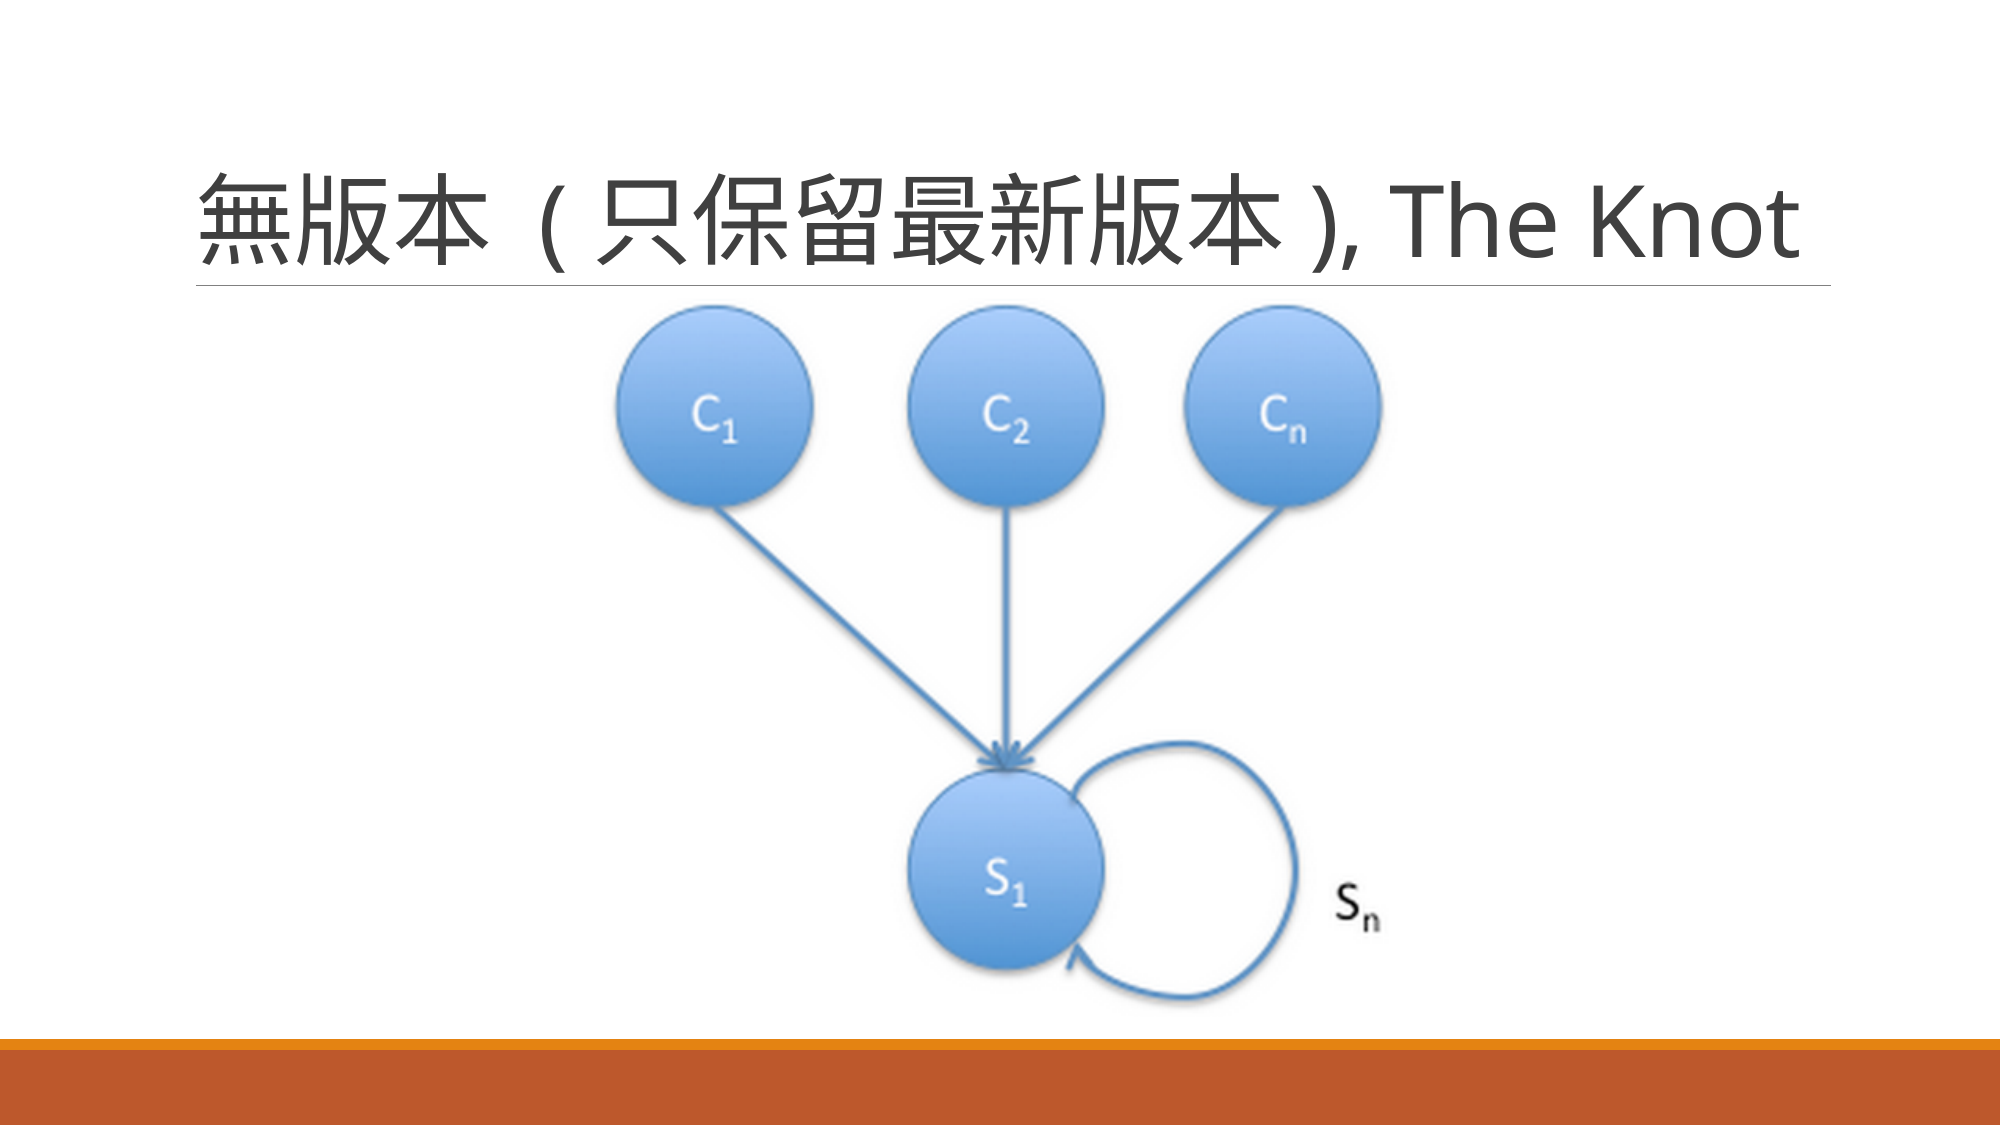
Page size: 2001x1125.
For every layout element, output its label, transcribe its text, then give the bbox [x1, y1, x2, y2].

title 無版本 (只保留最新版本), The Knot [180, 47, 1830, 285]
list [591, 290, 1419, 1024]
